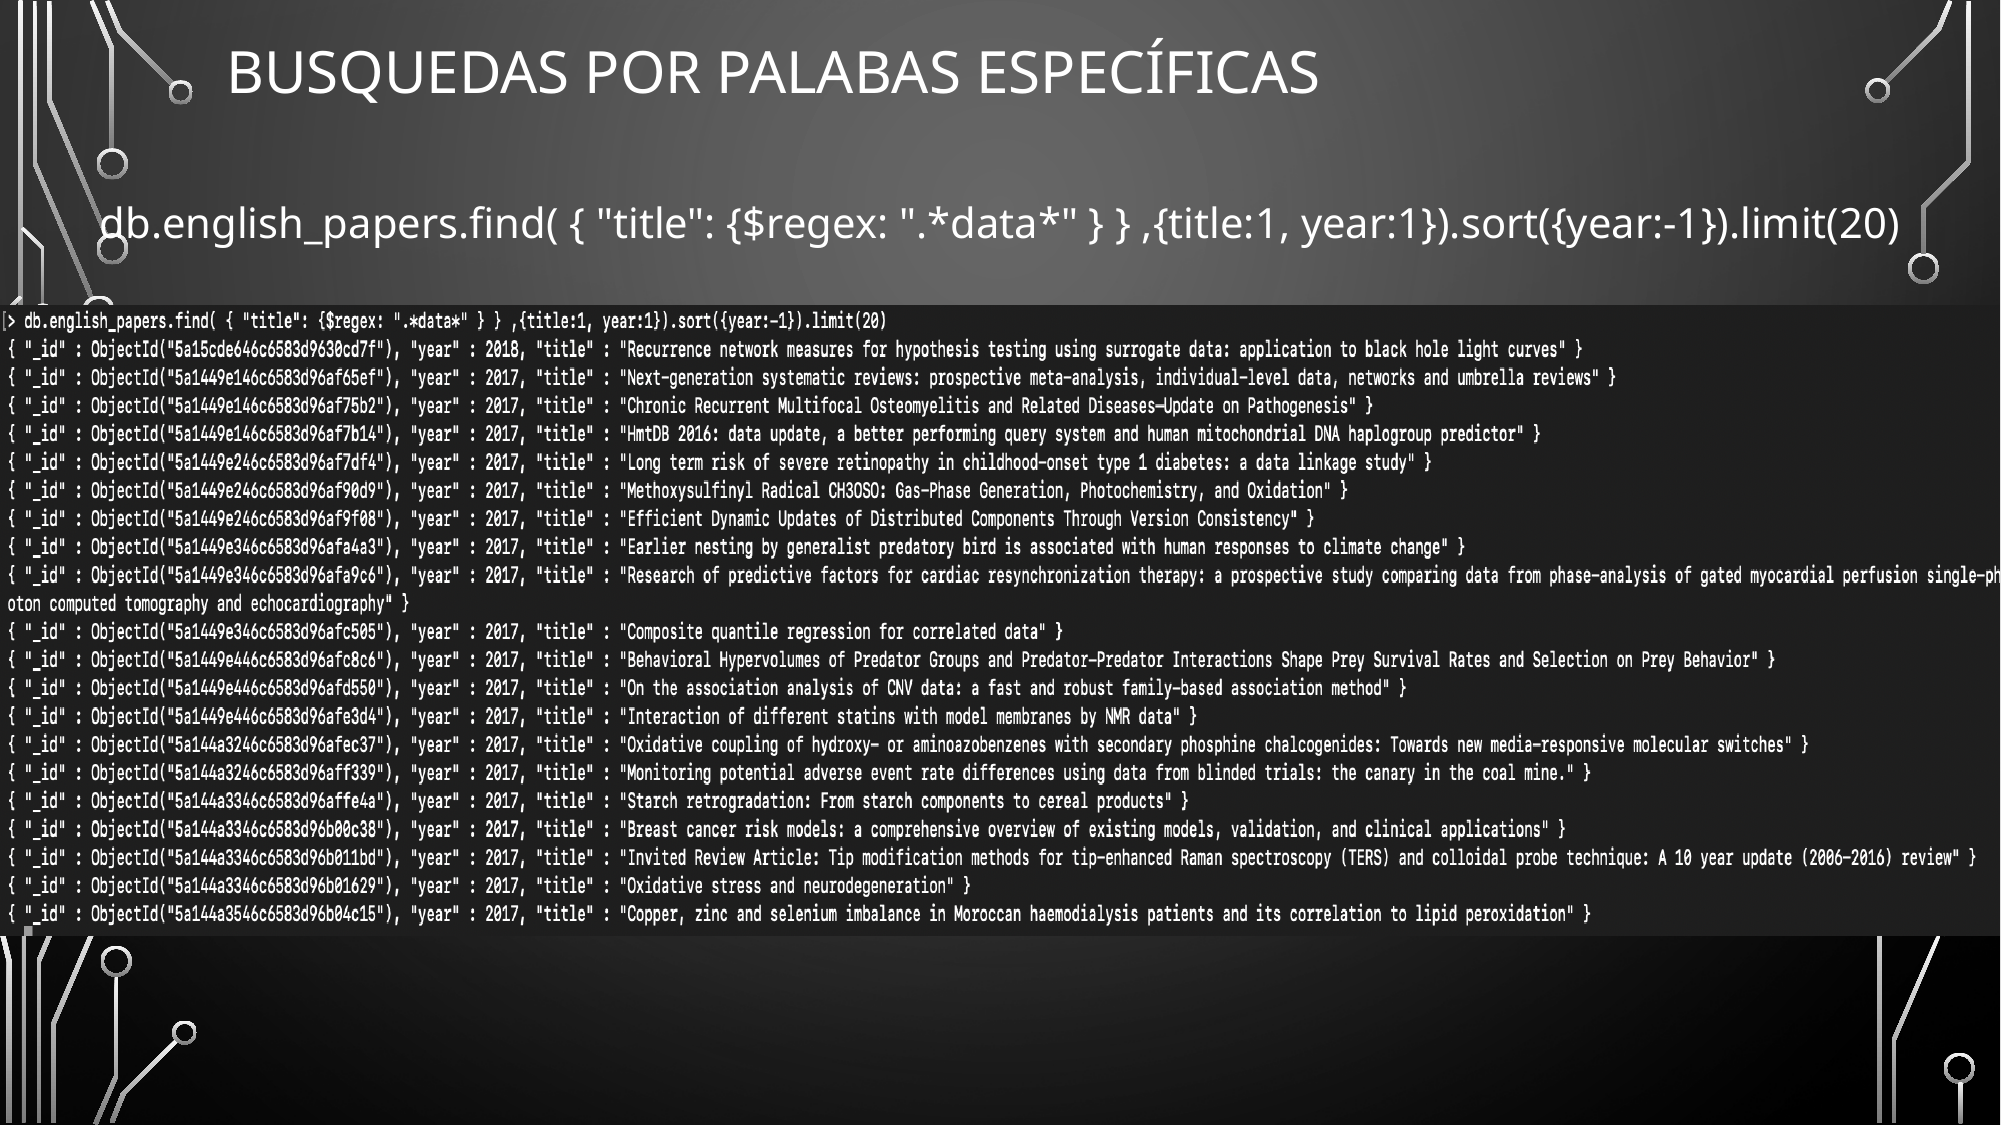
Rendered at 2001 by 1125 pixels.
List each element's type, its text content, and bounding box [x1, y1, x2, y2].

text_box BUSQUEDAS POR PALABAS ESPECÍFICAS [211, 27, 1411, 113]
picture [0, 305, 2000, 936]
text_box db.english_papers.find( { "title": {$regex: ".*data*" } } ,{title:1, year:1}).sort({year:-1}).limit(20) [84, 189, 1916, 305]
